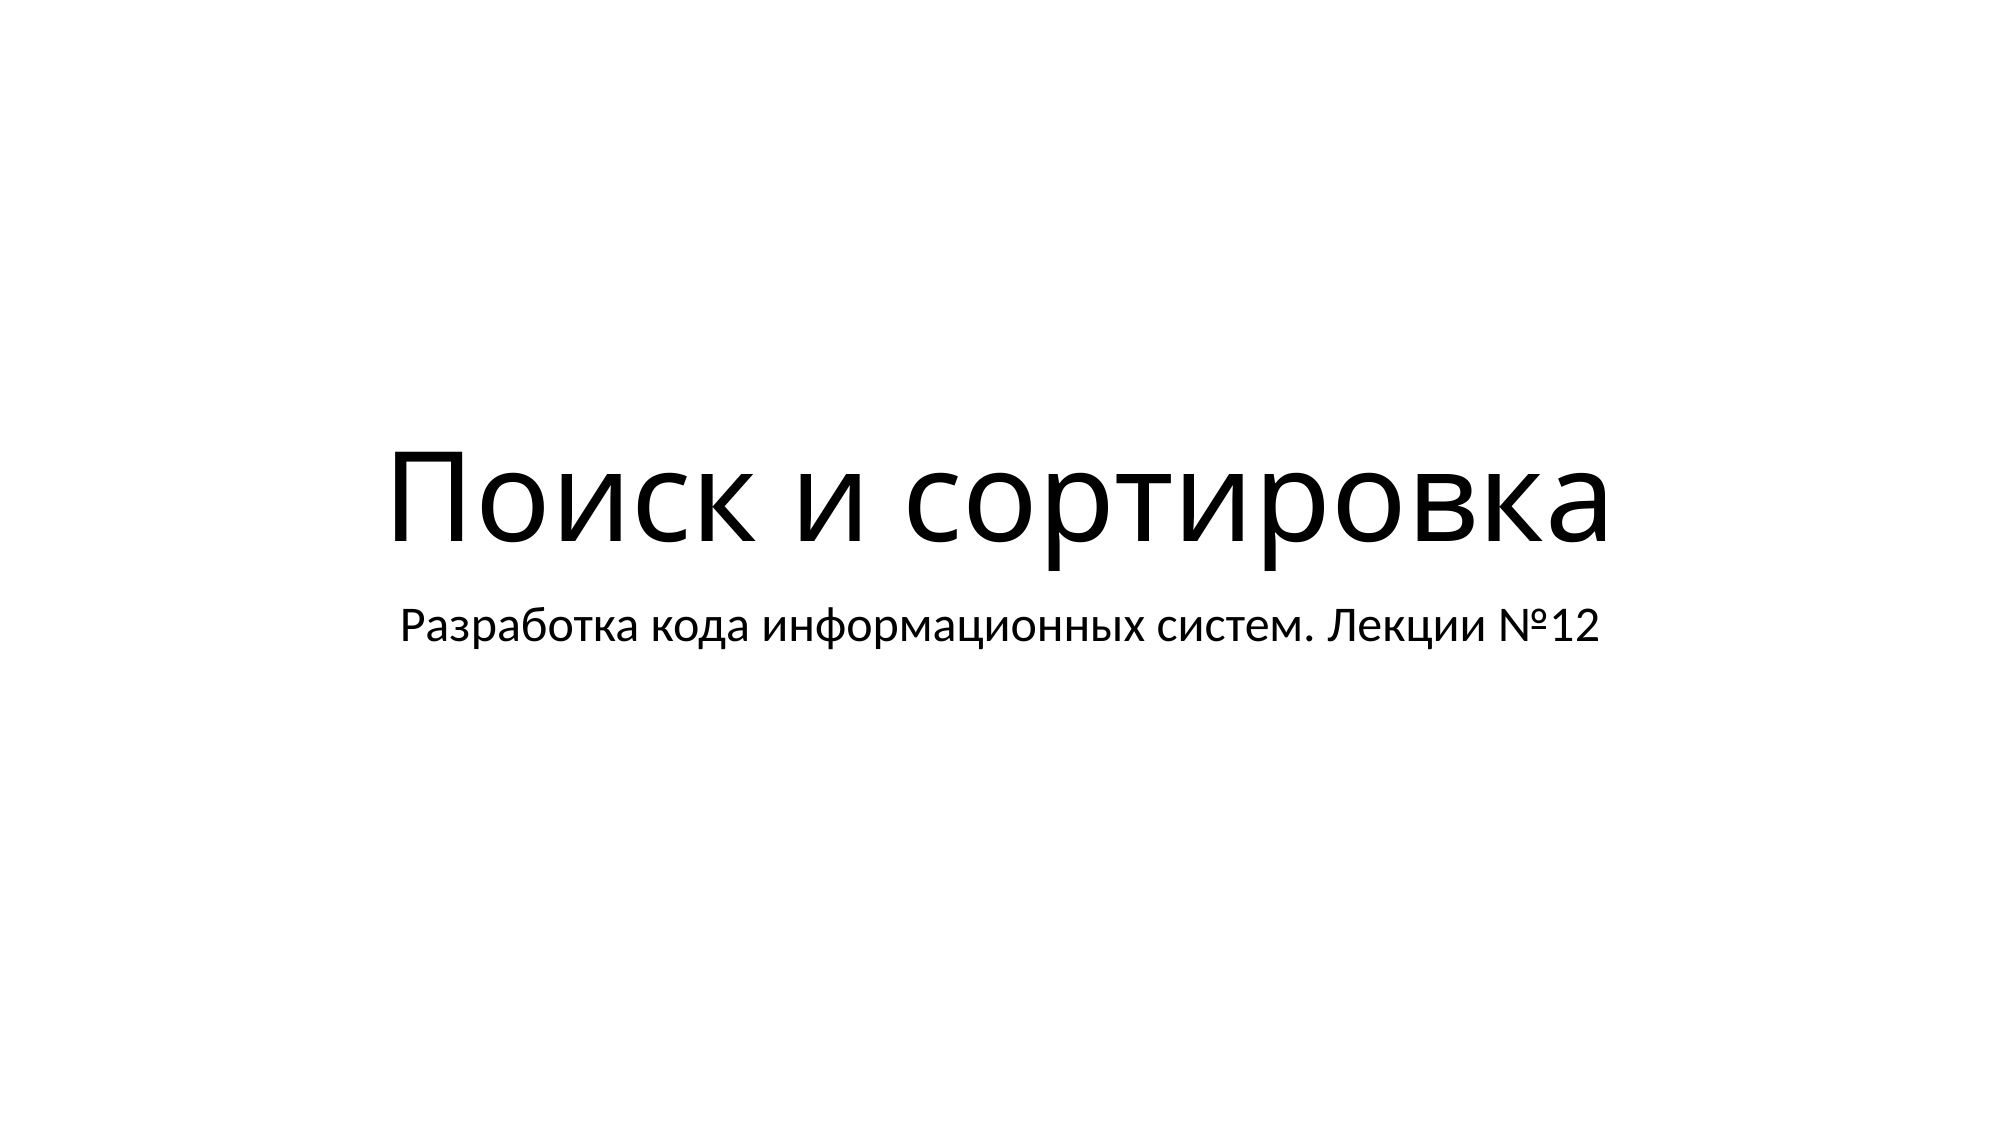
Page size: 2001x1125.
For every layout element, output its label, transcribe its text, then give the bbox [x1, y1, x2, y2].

subtitle Разработка кода информационных систем. Лекции №12 [249, 590, 1750, 863]
title Поиск и сортировка [249, 184, 1750, 576]
